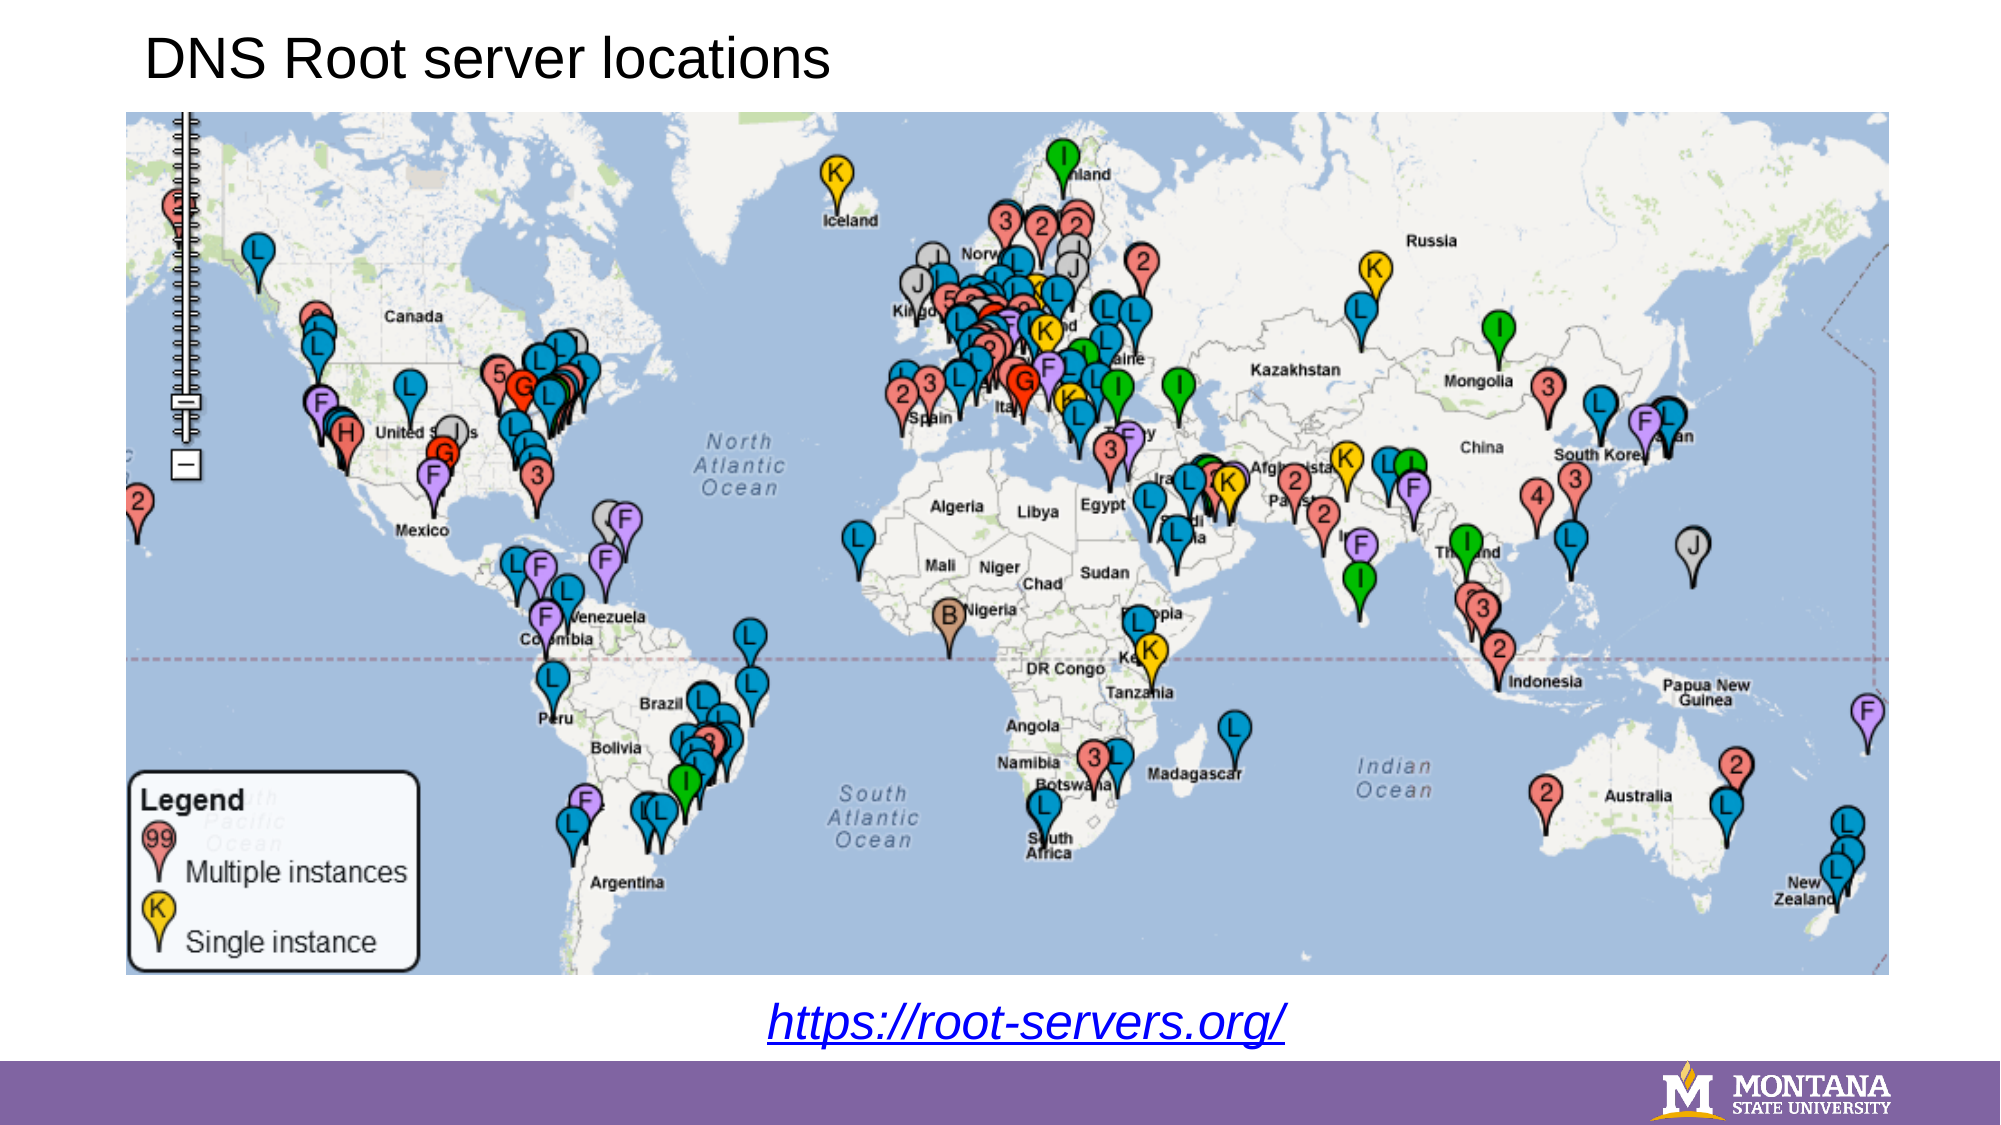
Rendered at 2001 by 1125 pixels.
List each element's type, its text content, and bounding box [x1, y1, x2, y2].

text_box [0, 1060, 1647, 1125]
text_box DNS Root server locations [130, 12, 848, 98]
picture [126, 112, 1890, 976]
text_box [1892, 1060, 2000, 1125]
picture [1649, 1060, 1892, 1122]
text_box https://root-servers.org/ [752, 987, 1300, 1057]
